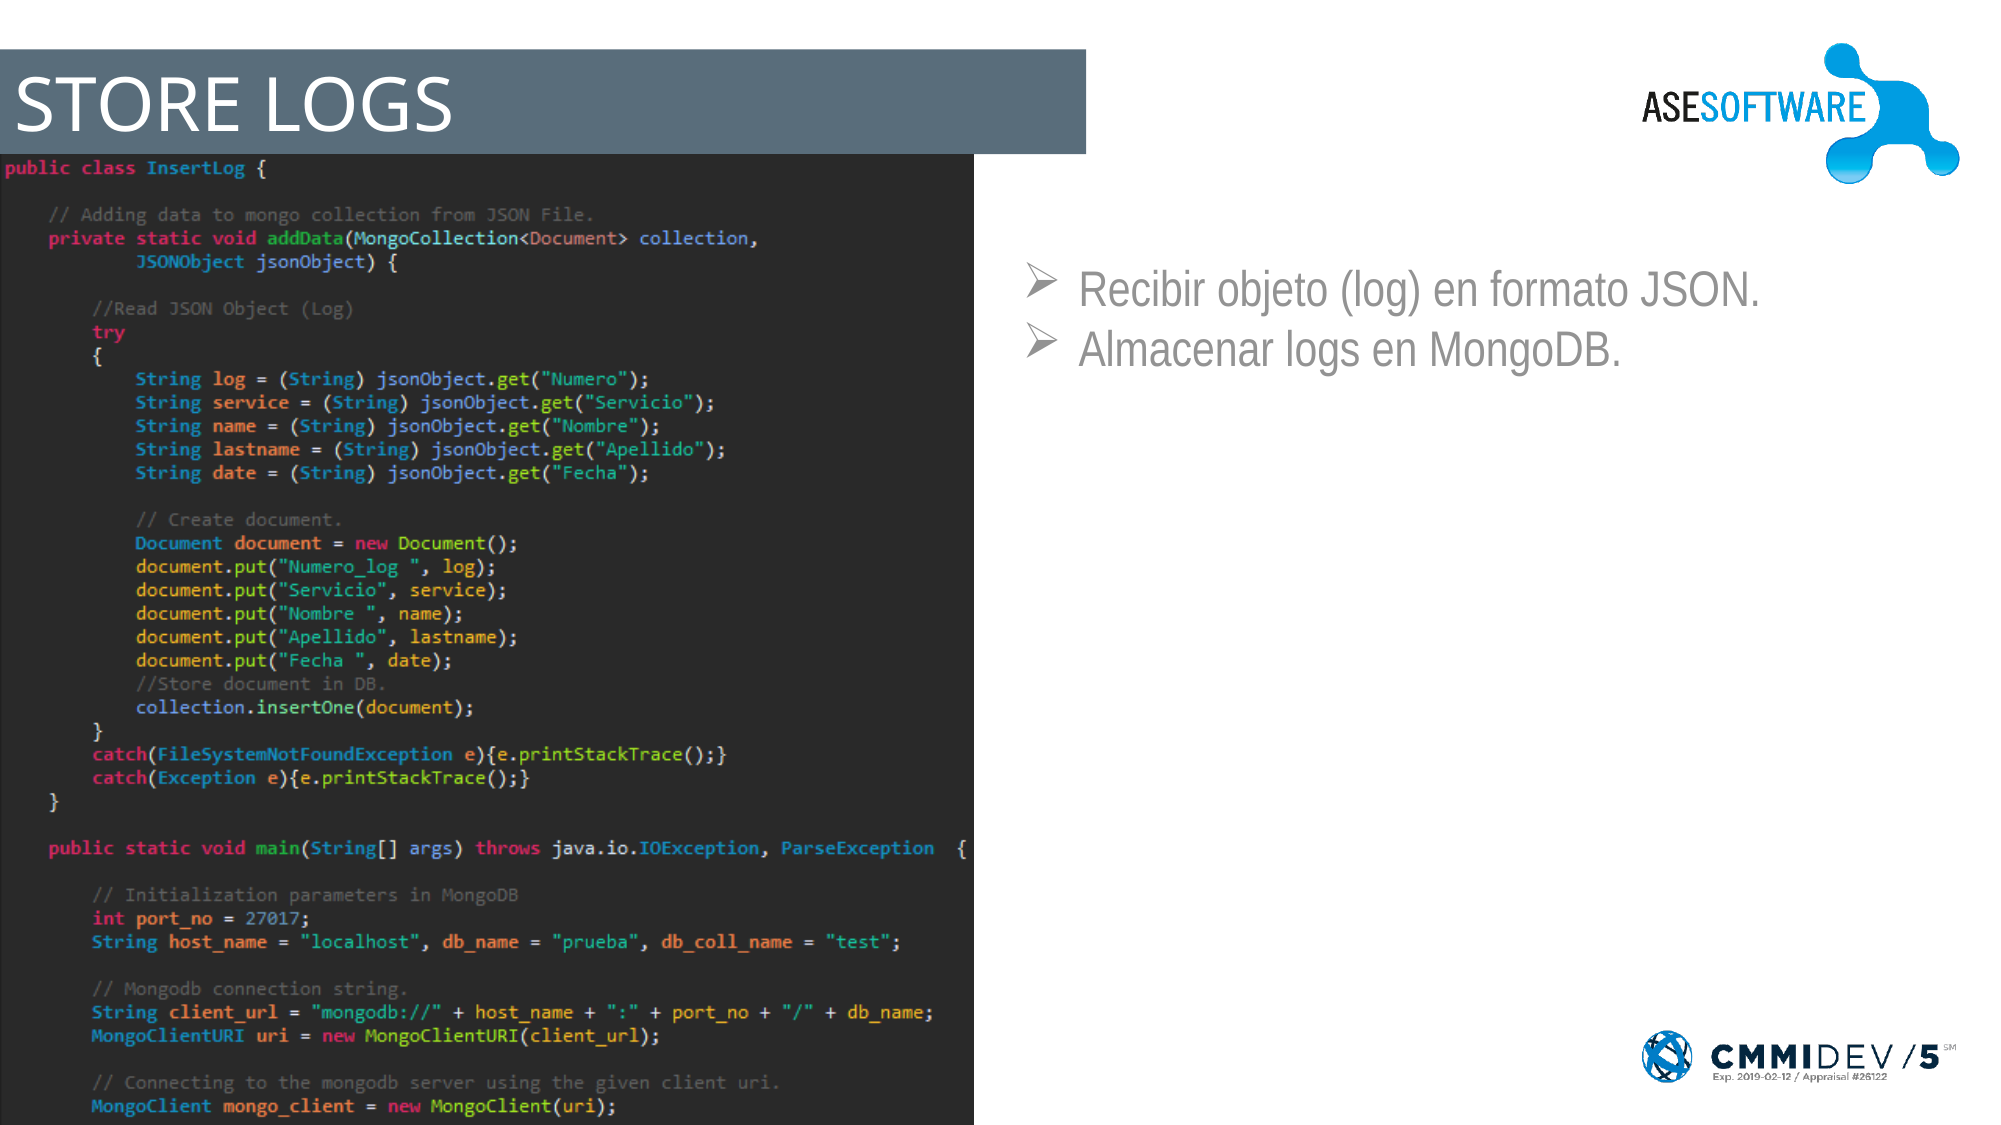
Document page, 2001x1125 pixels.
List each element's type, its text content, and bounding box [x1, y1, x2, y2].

text_box Recibir objeto (log) en formato JSON. Almacenar logs en MongoDB. [1007, 248, 1815, 444]
picture [0, 154, 974, 1125]
picture [1627, 30, 1974, 196]
text_box STORE LOGS [0, 49, 1087, 155]
picture [1635, 1024, 1962, 1089]
